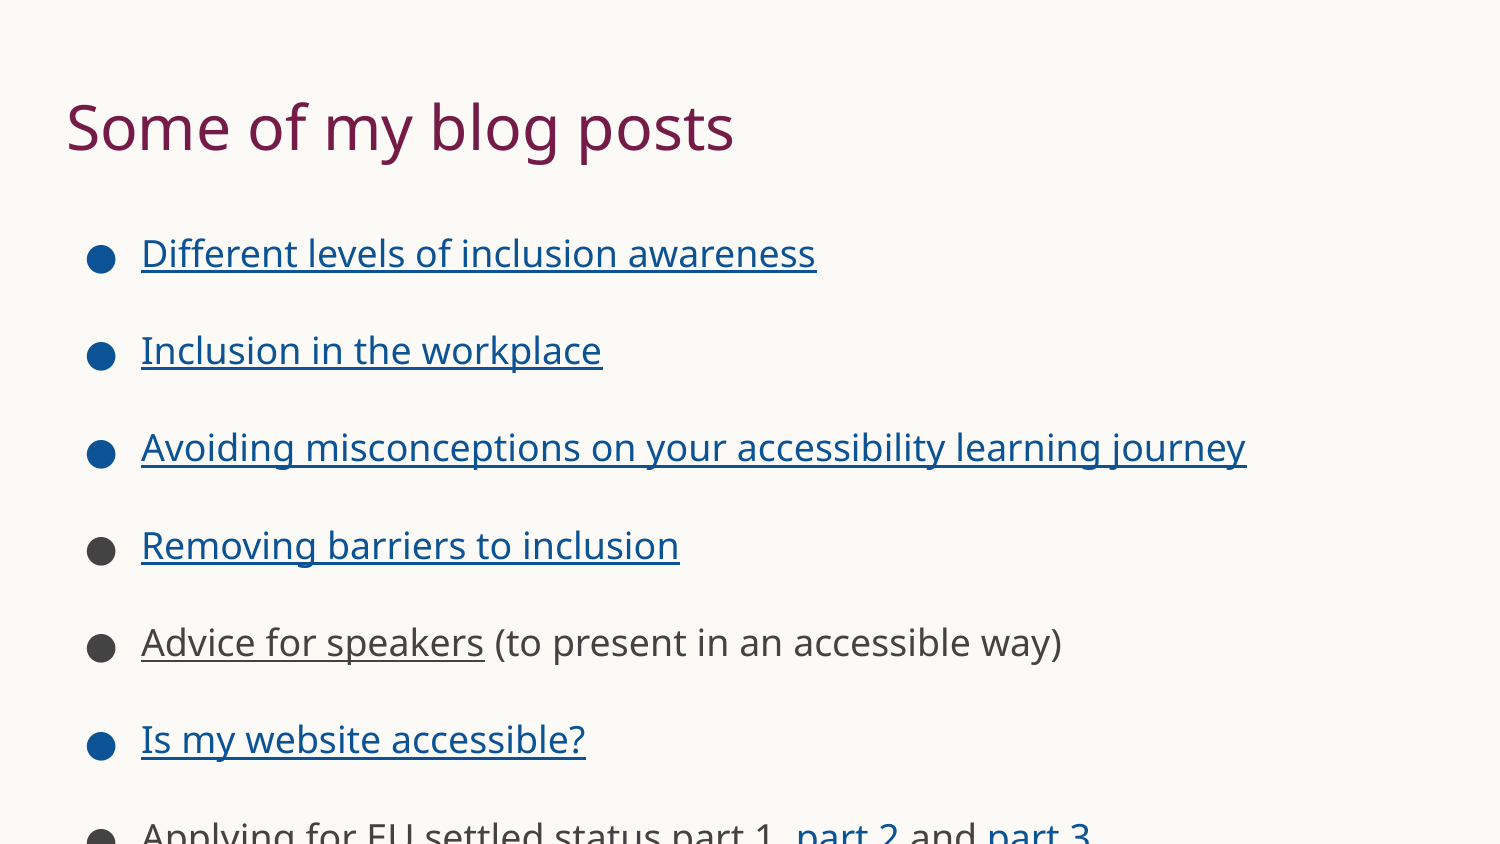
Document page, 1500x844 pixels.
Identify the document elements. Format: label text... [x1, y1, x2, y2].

title Some of my blog posts [51, 72, 1449, 167]
list Different levels of inclusion awareness Inclusion in the workplace Avoiding misconceptions on your accessibility learning journey Removing barriers to inclusion Advice for speakers (to present in an accessible way) Is my website accessible? Applying for EU settled status part 1, part 2 and part 3 [51, 189, 1449, 750]
